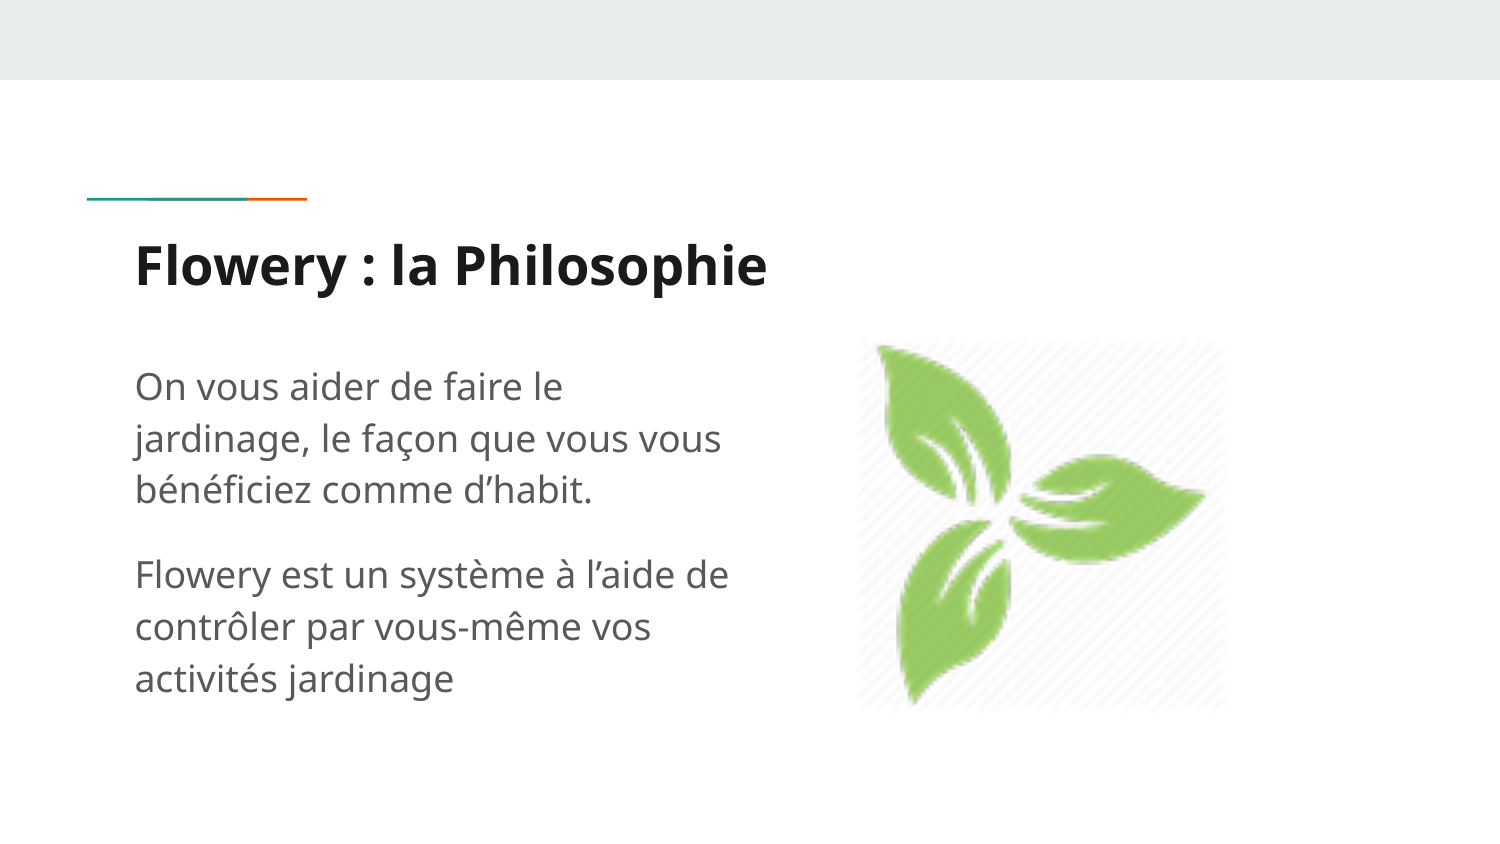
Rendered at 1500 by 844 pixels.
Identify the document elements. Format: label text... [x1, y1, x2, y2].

picture [856, 340, 1229, 713]
title Flowery : la Philosophie [119, 216, 1381, 305]
list On vous aider de faire le jardinage, le façon que vous vous bénéficiez comme d’habit. Flowery est un système à l’aide de contrôler par vous-même vos activités jardinage [119, 341, 750, 712]
